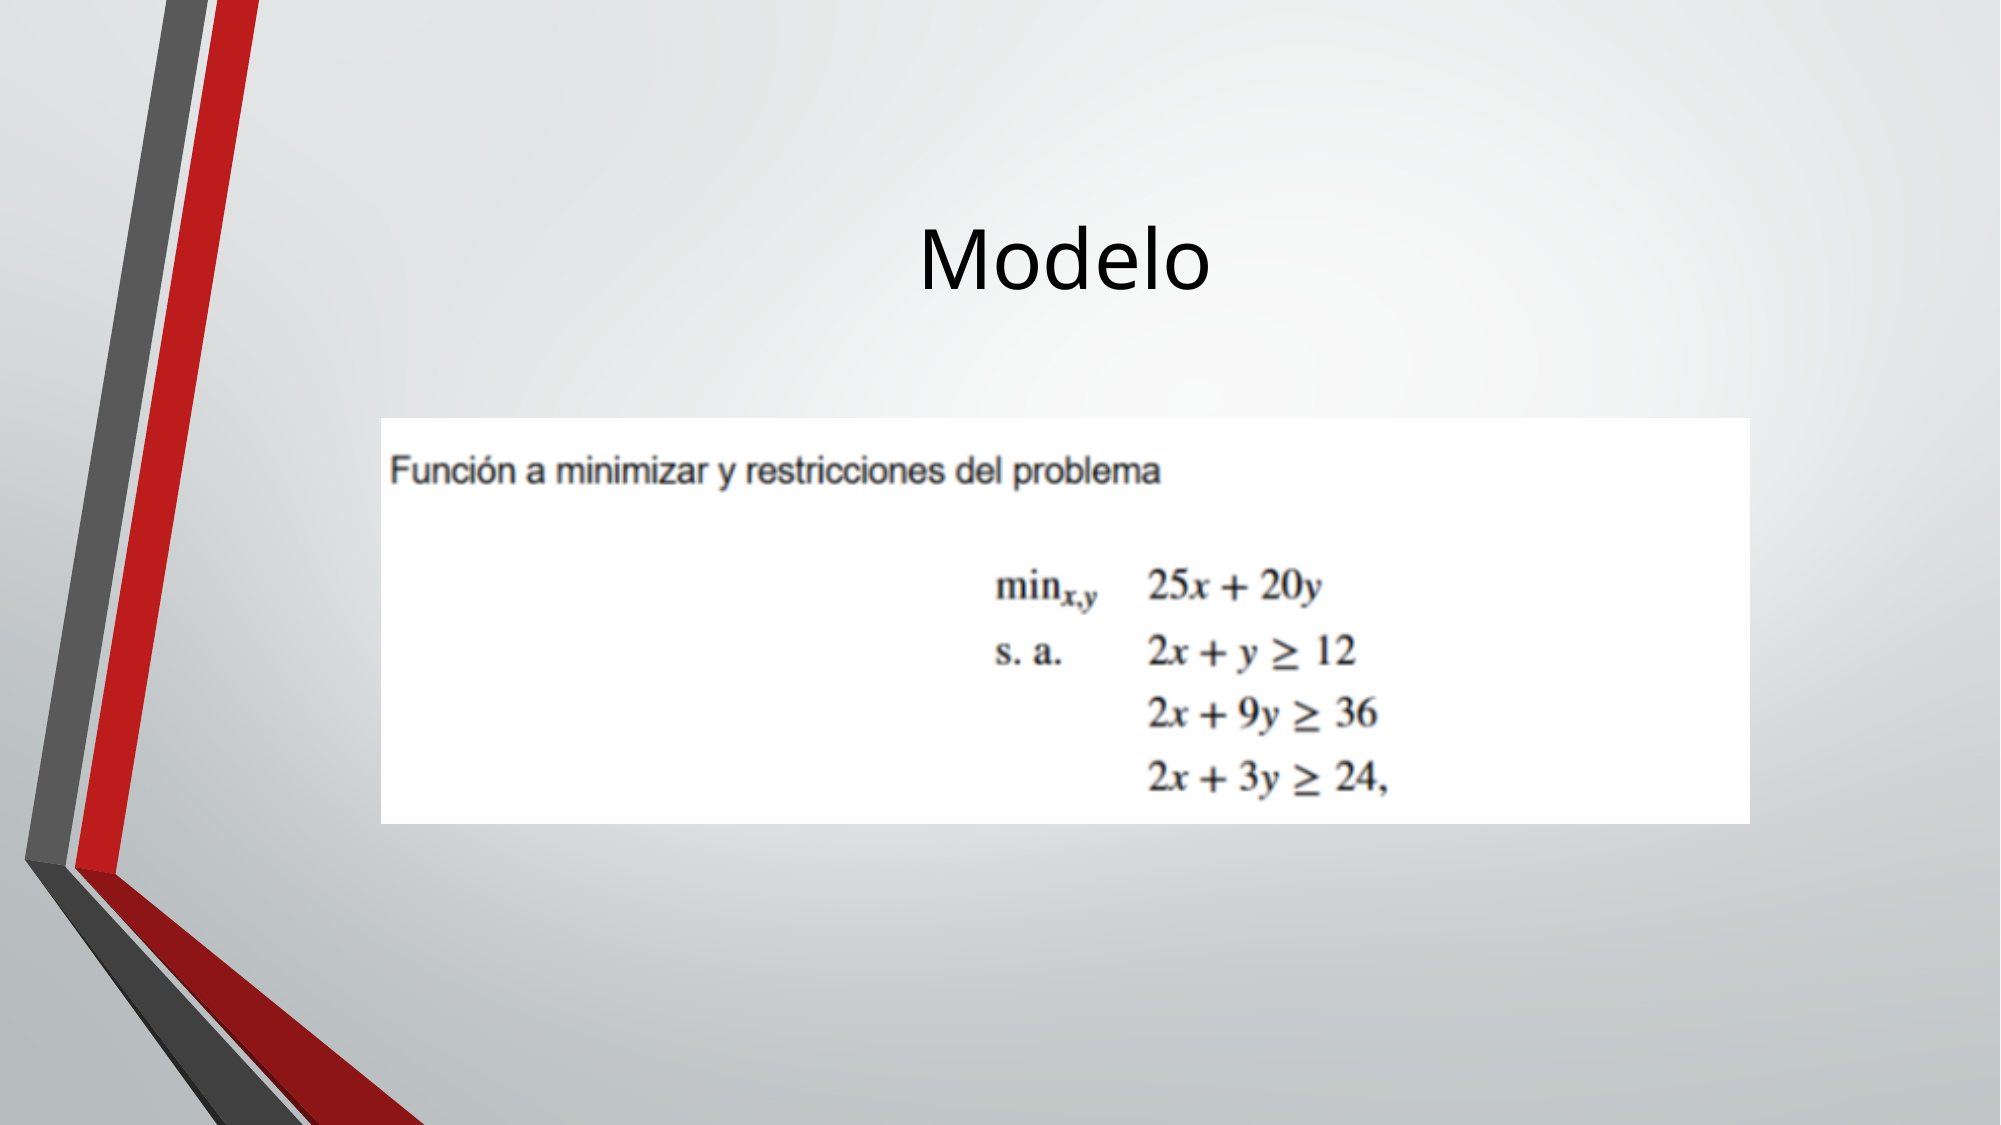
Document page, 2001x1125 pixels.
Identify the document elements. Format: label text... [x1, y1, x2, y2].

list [380, 418, 1750, 824]
title Modelo [243, 112, 1887, 400]
